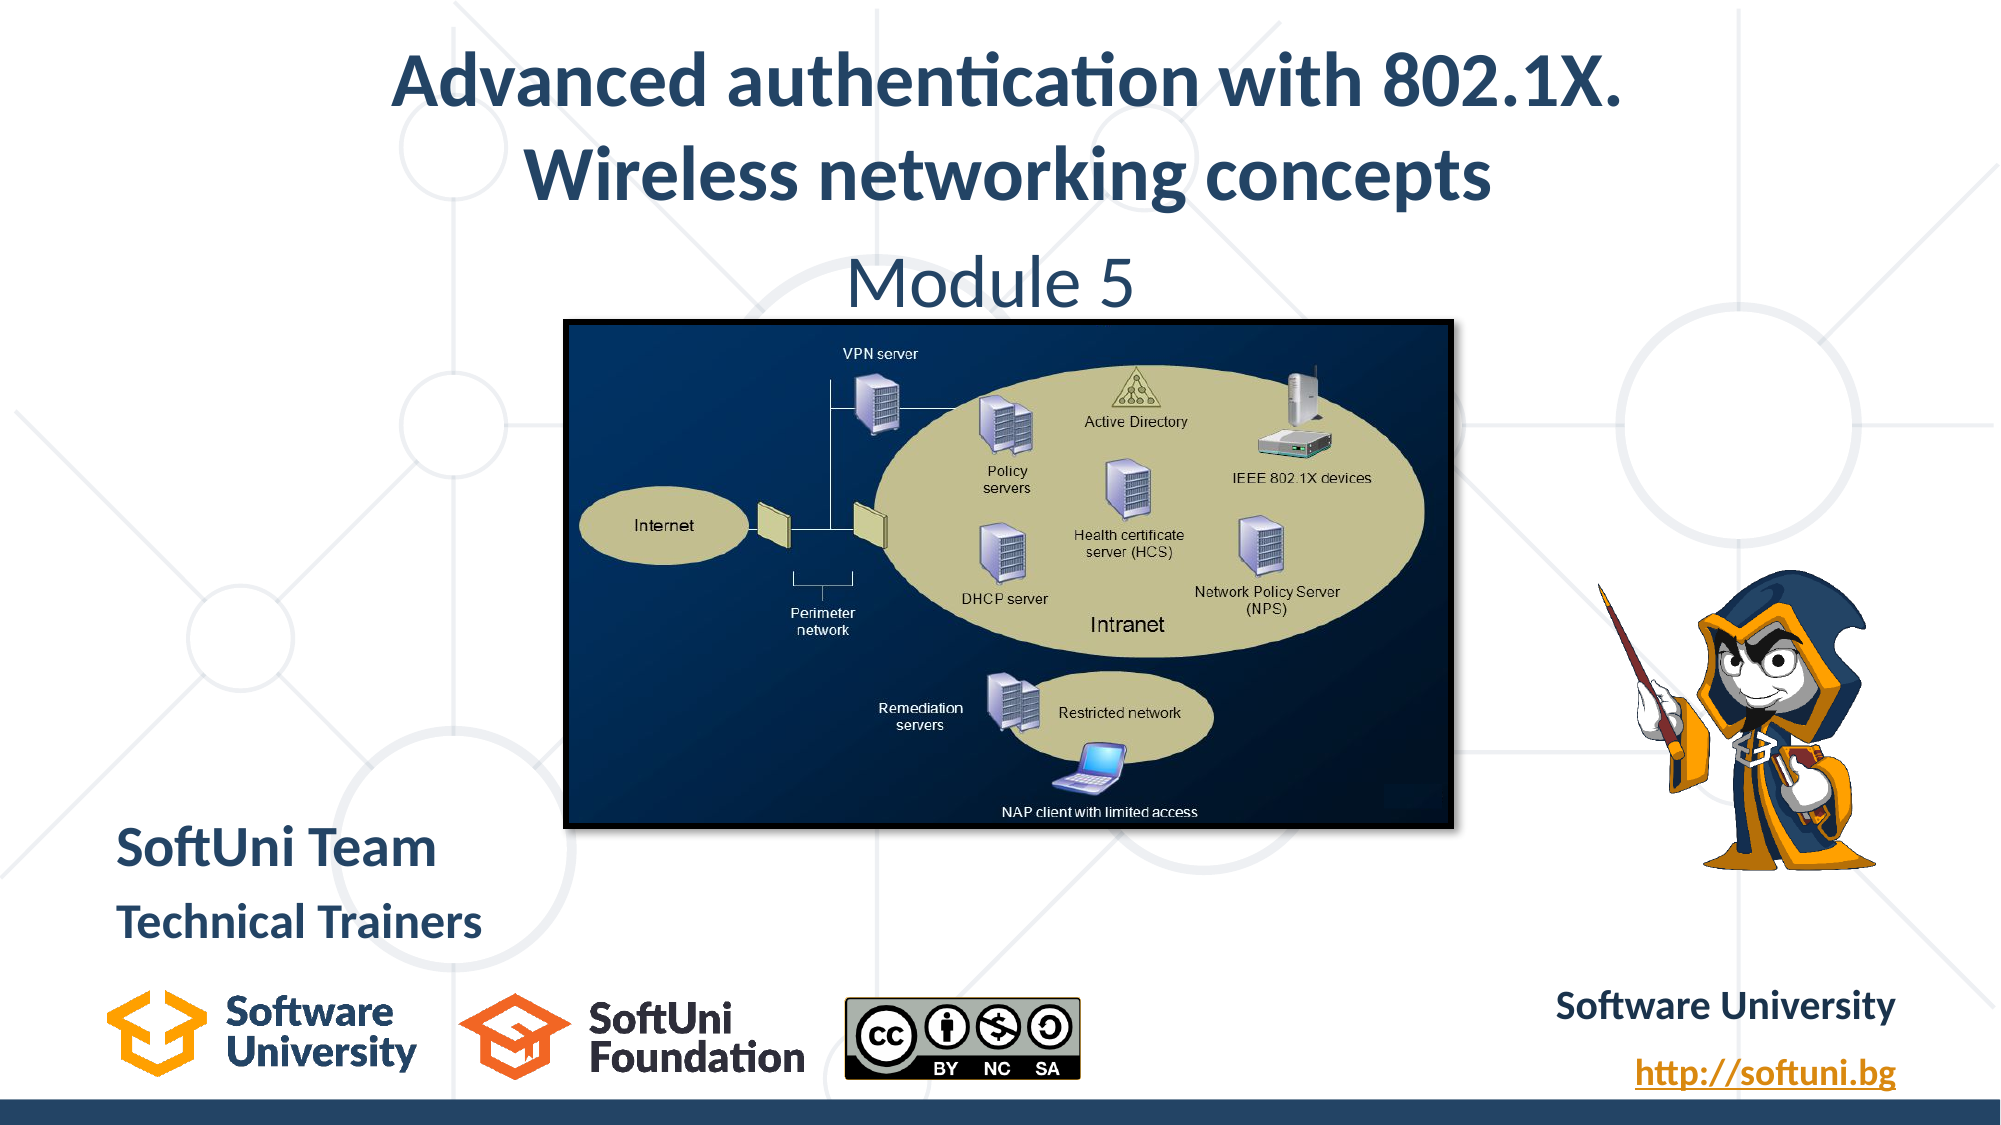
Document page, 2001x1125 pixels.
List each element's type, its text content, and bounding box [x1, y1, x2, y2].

picture [845, 998, 1081, 1079]
subtitle Module 5 [679, 223, 1304, 317]
picture [107, 990, 211, 1077]
list http://softuni.bg [1417, 1040, 1903, 1098]
picture [1587, 543, 1903, 883]
picture [458, 993, 804, 1080]
picture [568, 324, 1449, 824]
list Software University [1417, 970, 1903, 1034]
picture [221, 990, 417, 1077]
list SoftUni Team [110, 800, 595, 880]
title Advanced authentication with 802.1X. Wireless networking concepts [109, 22, 1909, 223]
list Technical Trainers [110, 880, 595, 954]
